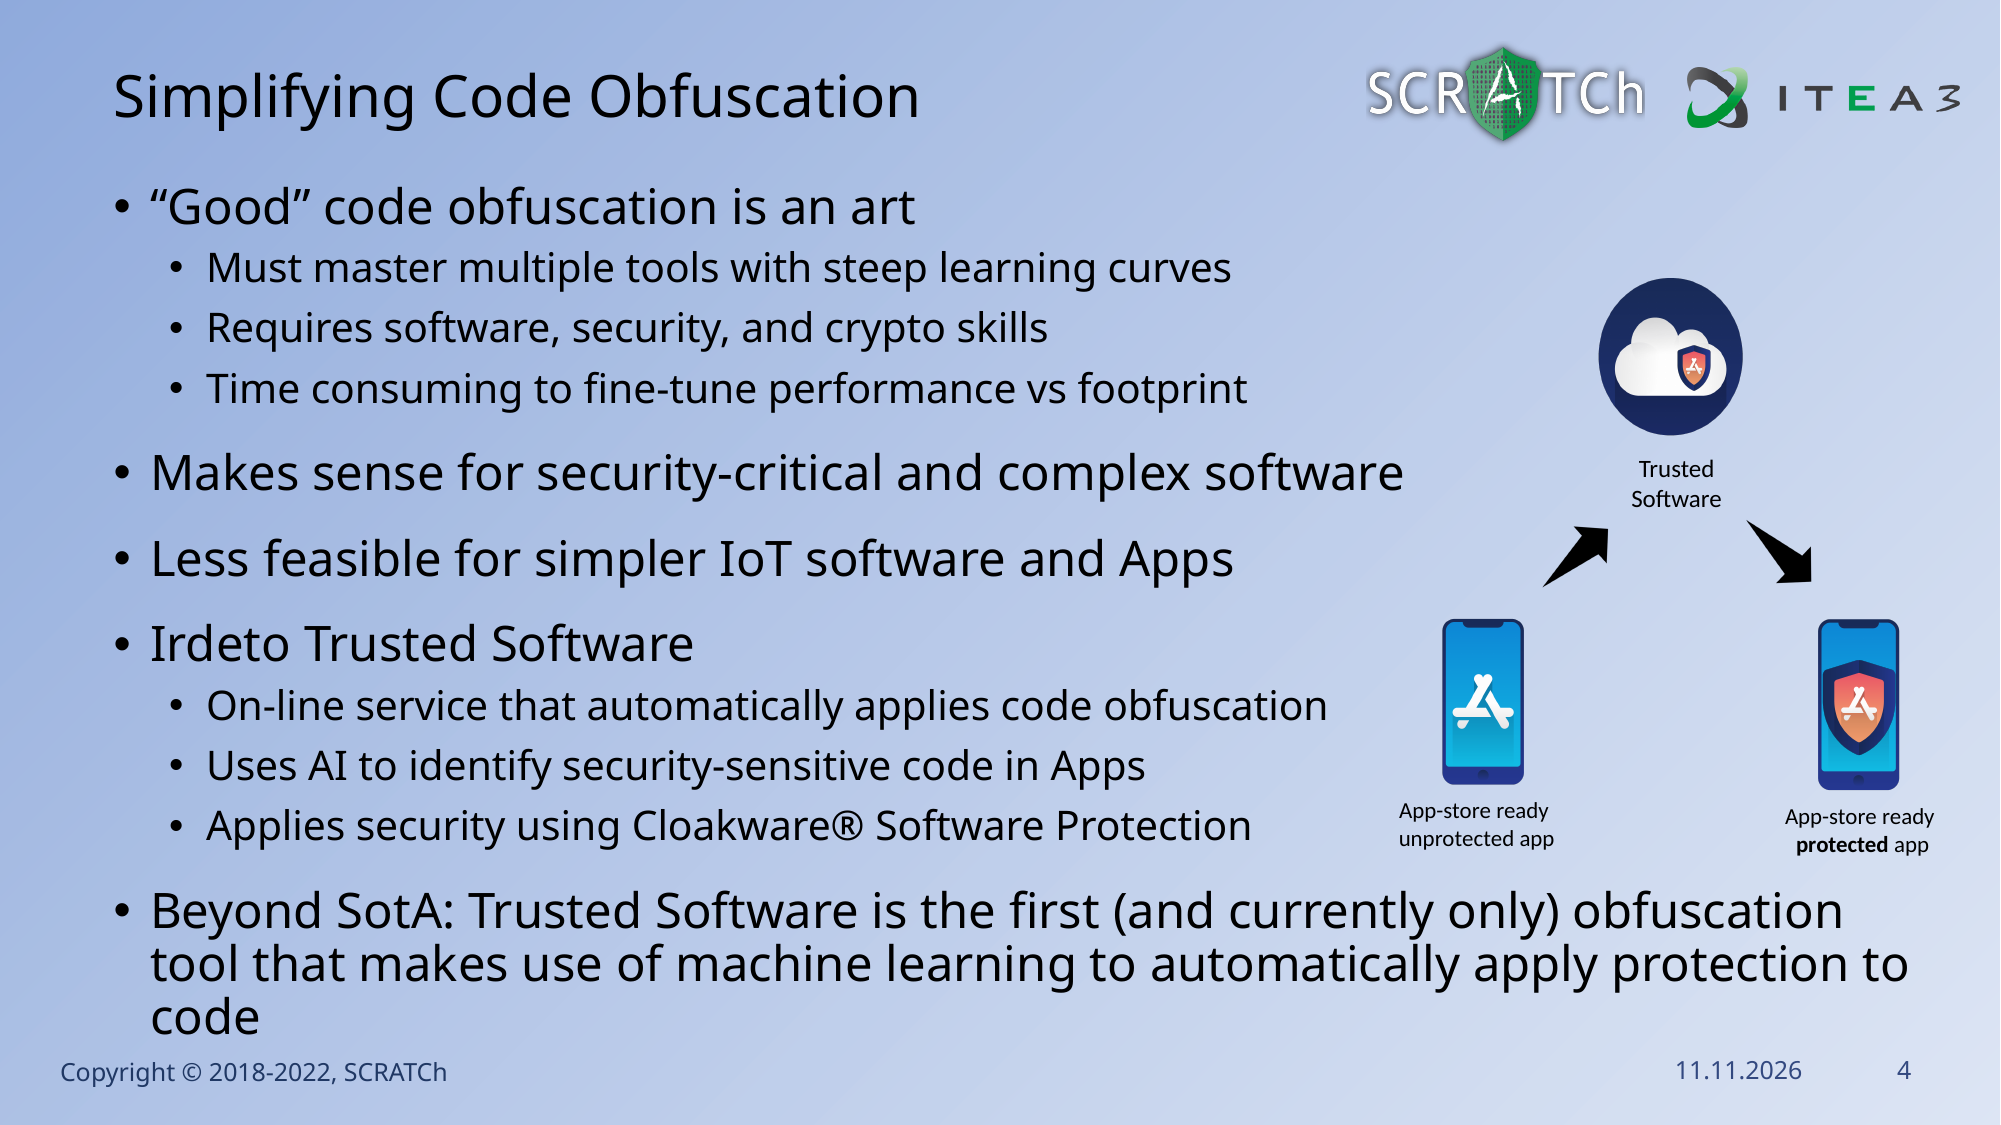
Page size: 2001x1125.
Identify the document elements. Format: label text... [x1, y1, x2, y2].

title Simplifying Code Obfuscation [98, 23, 1367, 175]
list “Good” code obfuscation is an art Must master multiple tools with steep learning curves Requires software, security, and crypto skills Time consuming to fine-tune performance vs footprint Makes sense for security-critical and complex software Less feasible for simpler IoT software and Apps Irdeto Trusted Software On-line service that automatically applies code obfuscation Uses AI to identify security-sensitive code in Apps Applies security using Cloakware® Software Protection Beyond SotA: Trusted Software is the first (and currently only) obfuscation tool that makes use of machine learning to automatically apply protection to code [98, 174, 1960, 1057]
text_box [1762, 605, 1963, 843]
picture [1709, 481, 1848, 605]
picture [1367, 41, 1645, 153]
picture [1507, 494, 1643, 620]
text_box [1374, 605, 1580, 832]
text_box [1574, 251, 1767, 522]
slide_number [1629, 1057, 1849, 1102]
slide_number 4 [1849, 1057, 1960, 1102]
picture [1687, 67, 1960, 128]
